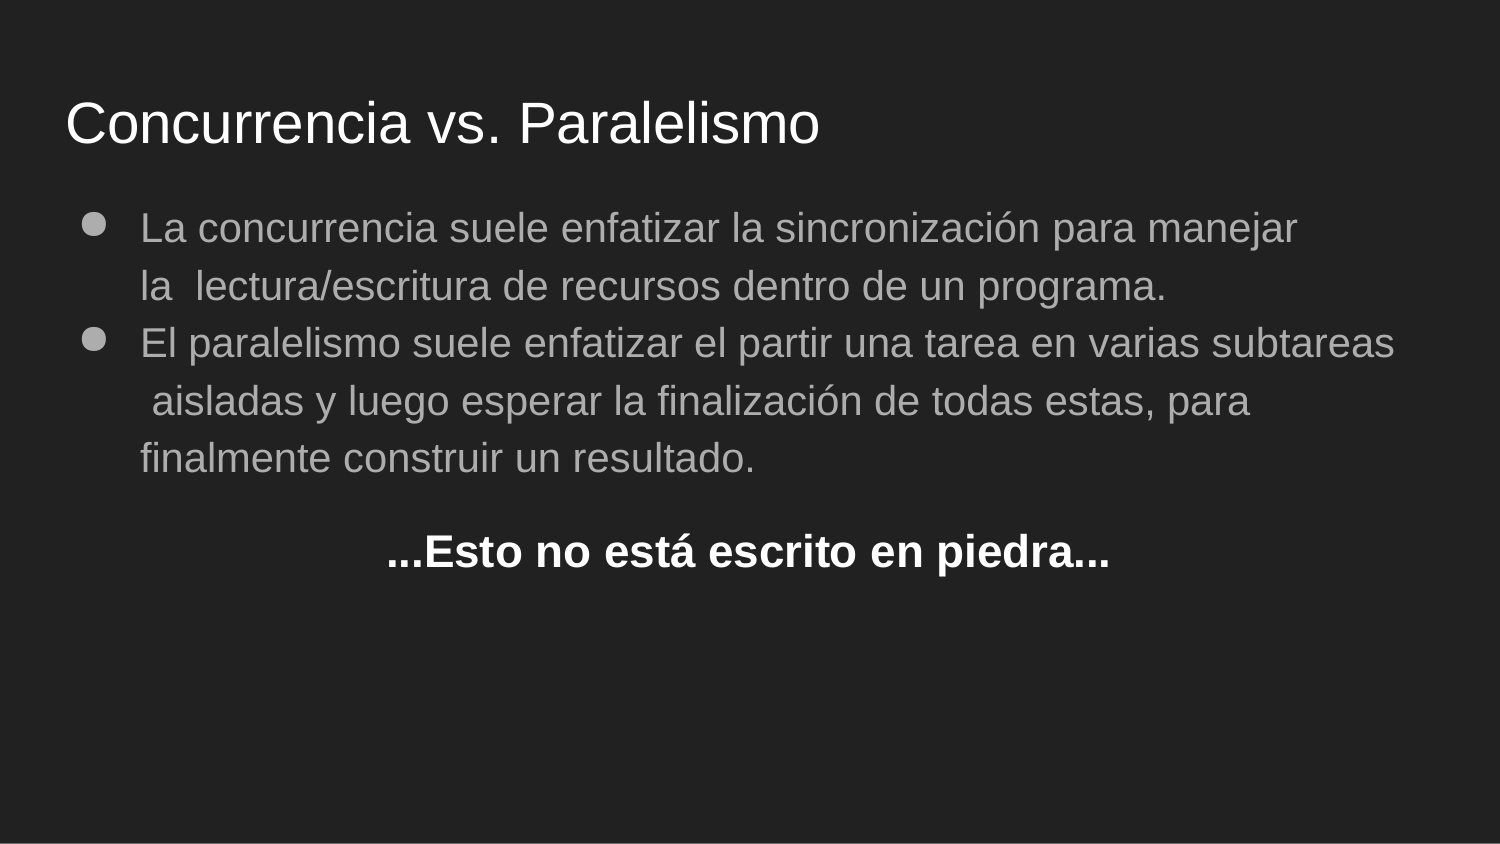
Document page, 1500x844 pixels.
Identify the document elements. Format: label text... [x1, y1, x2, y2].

title Concurrencia vs. Paralelismo [63, 82, 825, 226]
text_box La concurrencia suele enfatizar la sincronización para manejar la lectura/escritura de recursos dentro de un programa. El paralelismo suele enfatizar el partir una tarea en varias subtareas aisladas y luego esperar la finalización de todas estas, para finalmente construir un resultado. ...Esto no está escrito en piedra... [75, 191, 1399, 577]
